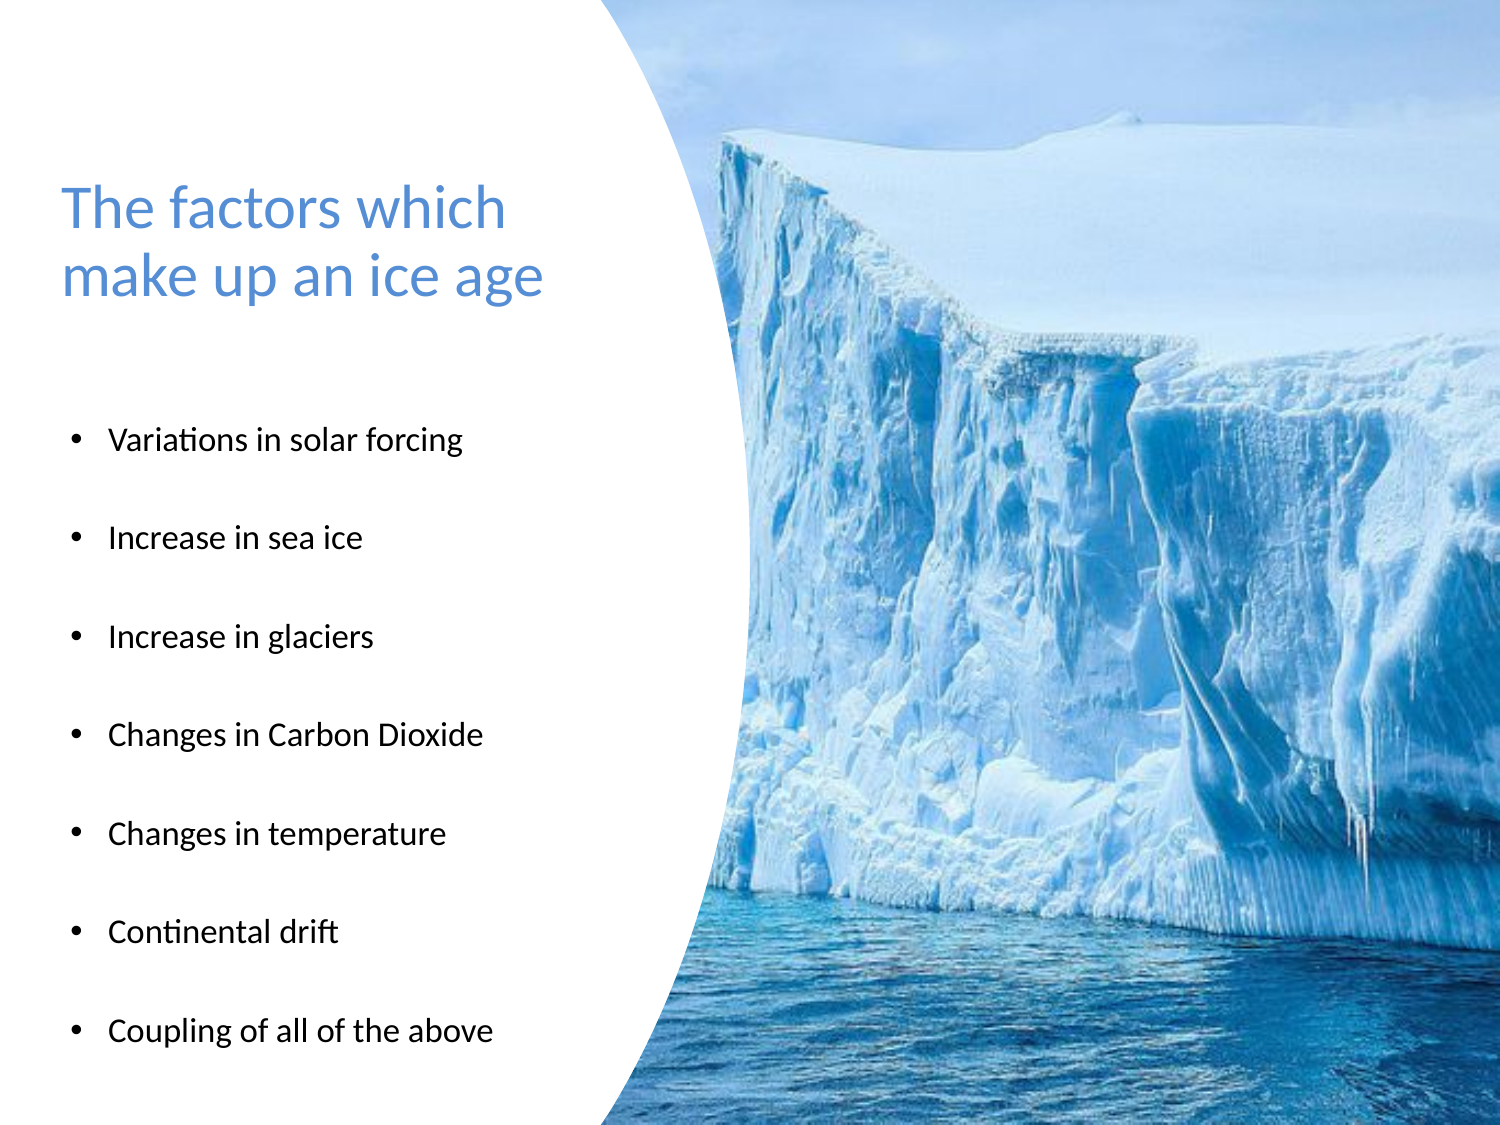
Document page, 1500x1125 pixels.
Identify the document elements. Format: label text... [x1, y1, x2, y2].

picture [600, 0, 1500, 1125]
text_box Variations in solar forcing Increase in sea ice Increase in glaciers Changes in Carbon Dioxide Changes in temperature Continental drift Coupling of all of the above [46, 413, 595, 1059]
text_box The factors which make up an ice age [46, 140, 595, 345]
